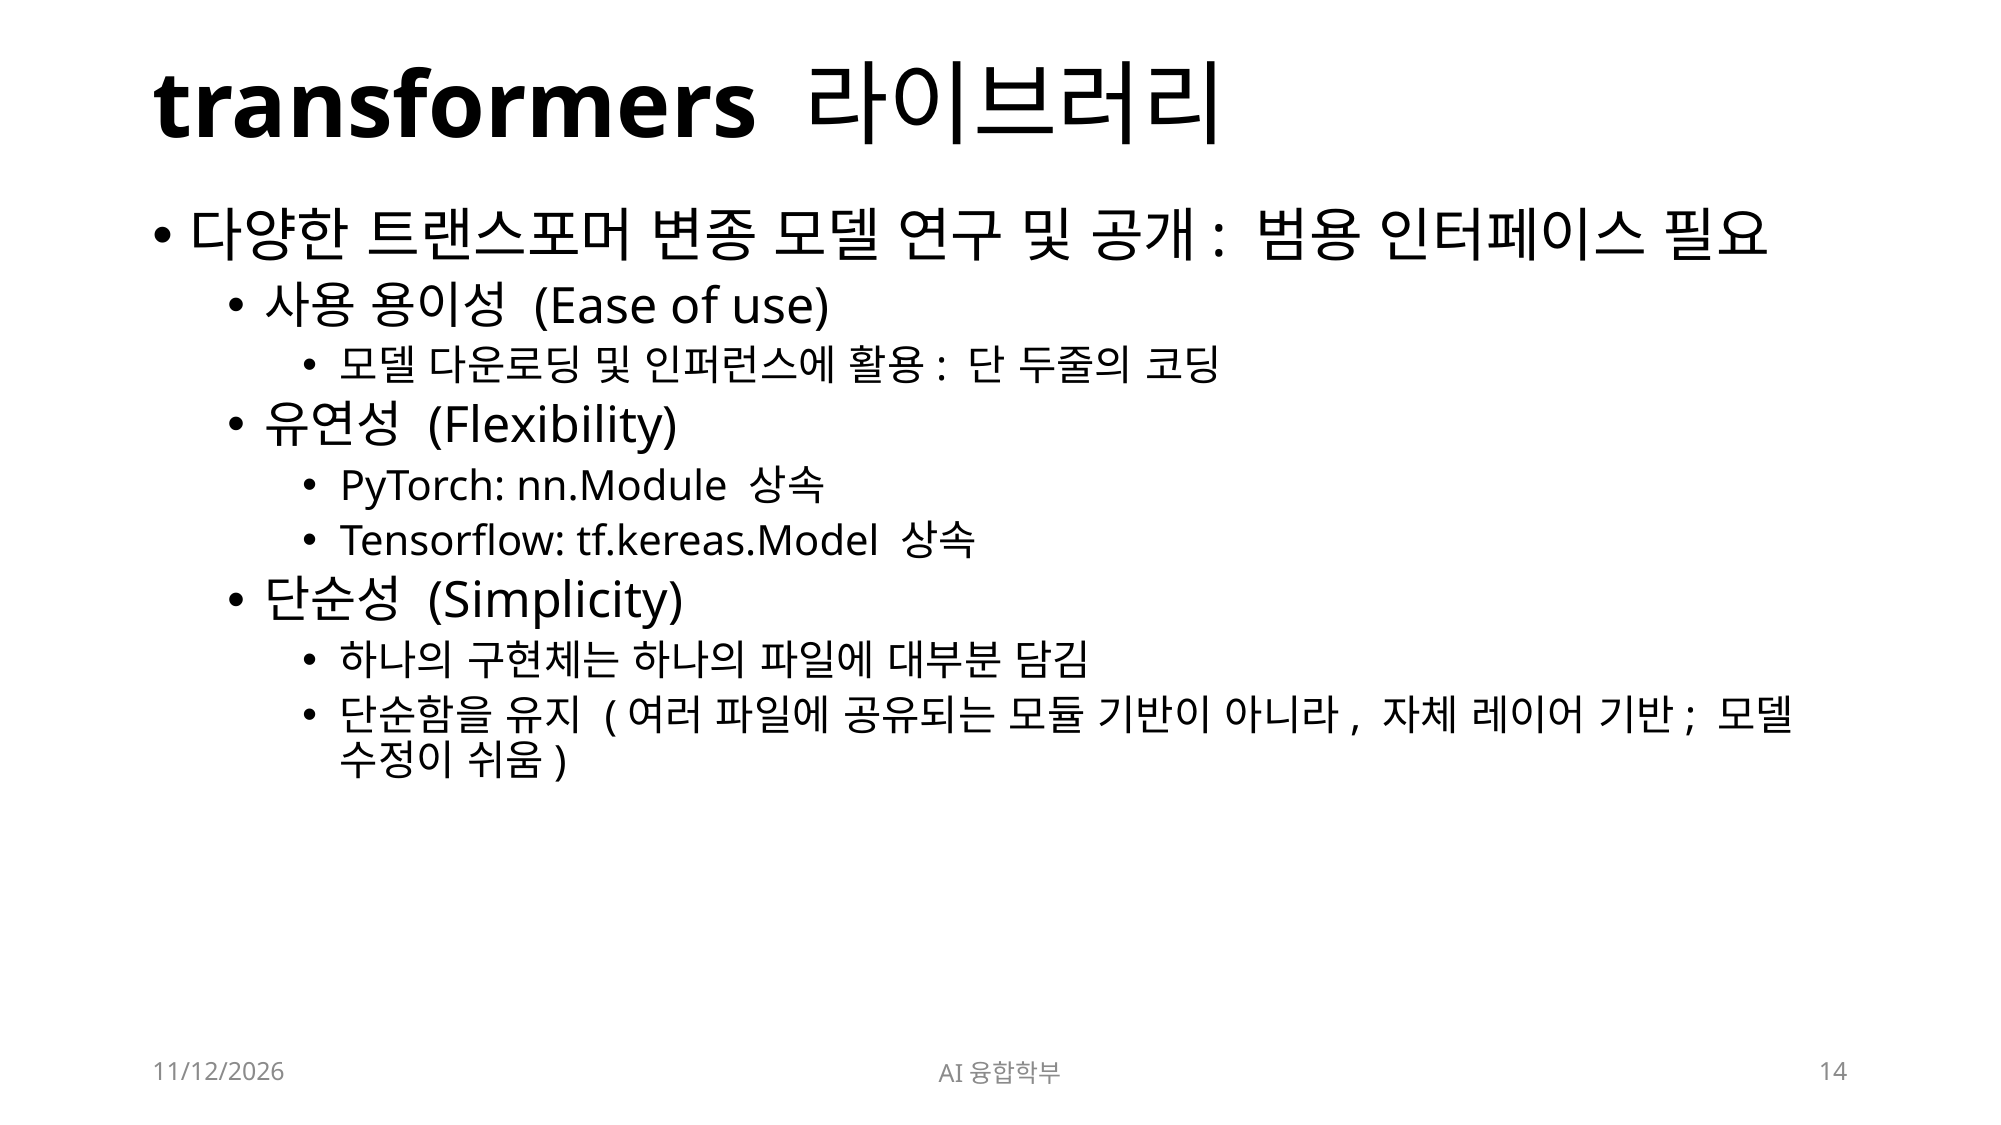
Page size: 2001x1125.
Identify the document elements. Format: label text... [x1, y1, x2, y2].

footer AI융합학부 [662, 1042, 1338, 1103]
slide_number 14 [1412, 1042, 1863, 1103]
title transformers 라이브러리 [137, 31, 1863, 186]
slide_number 2024. 7. 9. [137, 1042, 588, 1103]
list 다양한 트랜스포머 변종 모델 연구 및 공개: 범용 인터페이스 필요 사용 용이성 (Ease of use) 모델 다운로딩 및 인퍼런스에 활용: 단 두줄의 코딩 유연성 (Flexibility) PyTorch: nn.Module 상속 Tensorflow: tf.kereas.Model 상속 단순성 (Simplicity) 하나의 구현체는 하나의 파일에 대부분 담김 단순함을 유지 (여러 파일에 공유되는 모듈 기반이 아니라, 자체 레이어 기반; 모델 수정이 쉬움) [137, 199, 1863, 1014]
